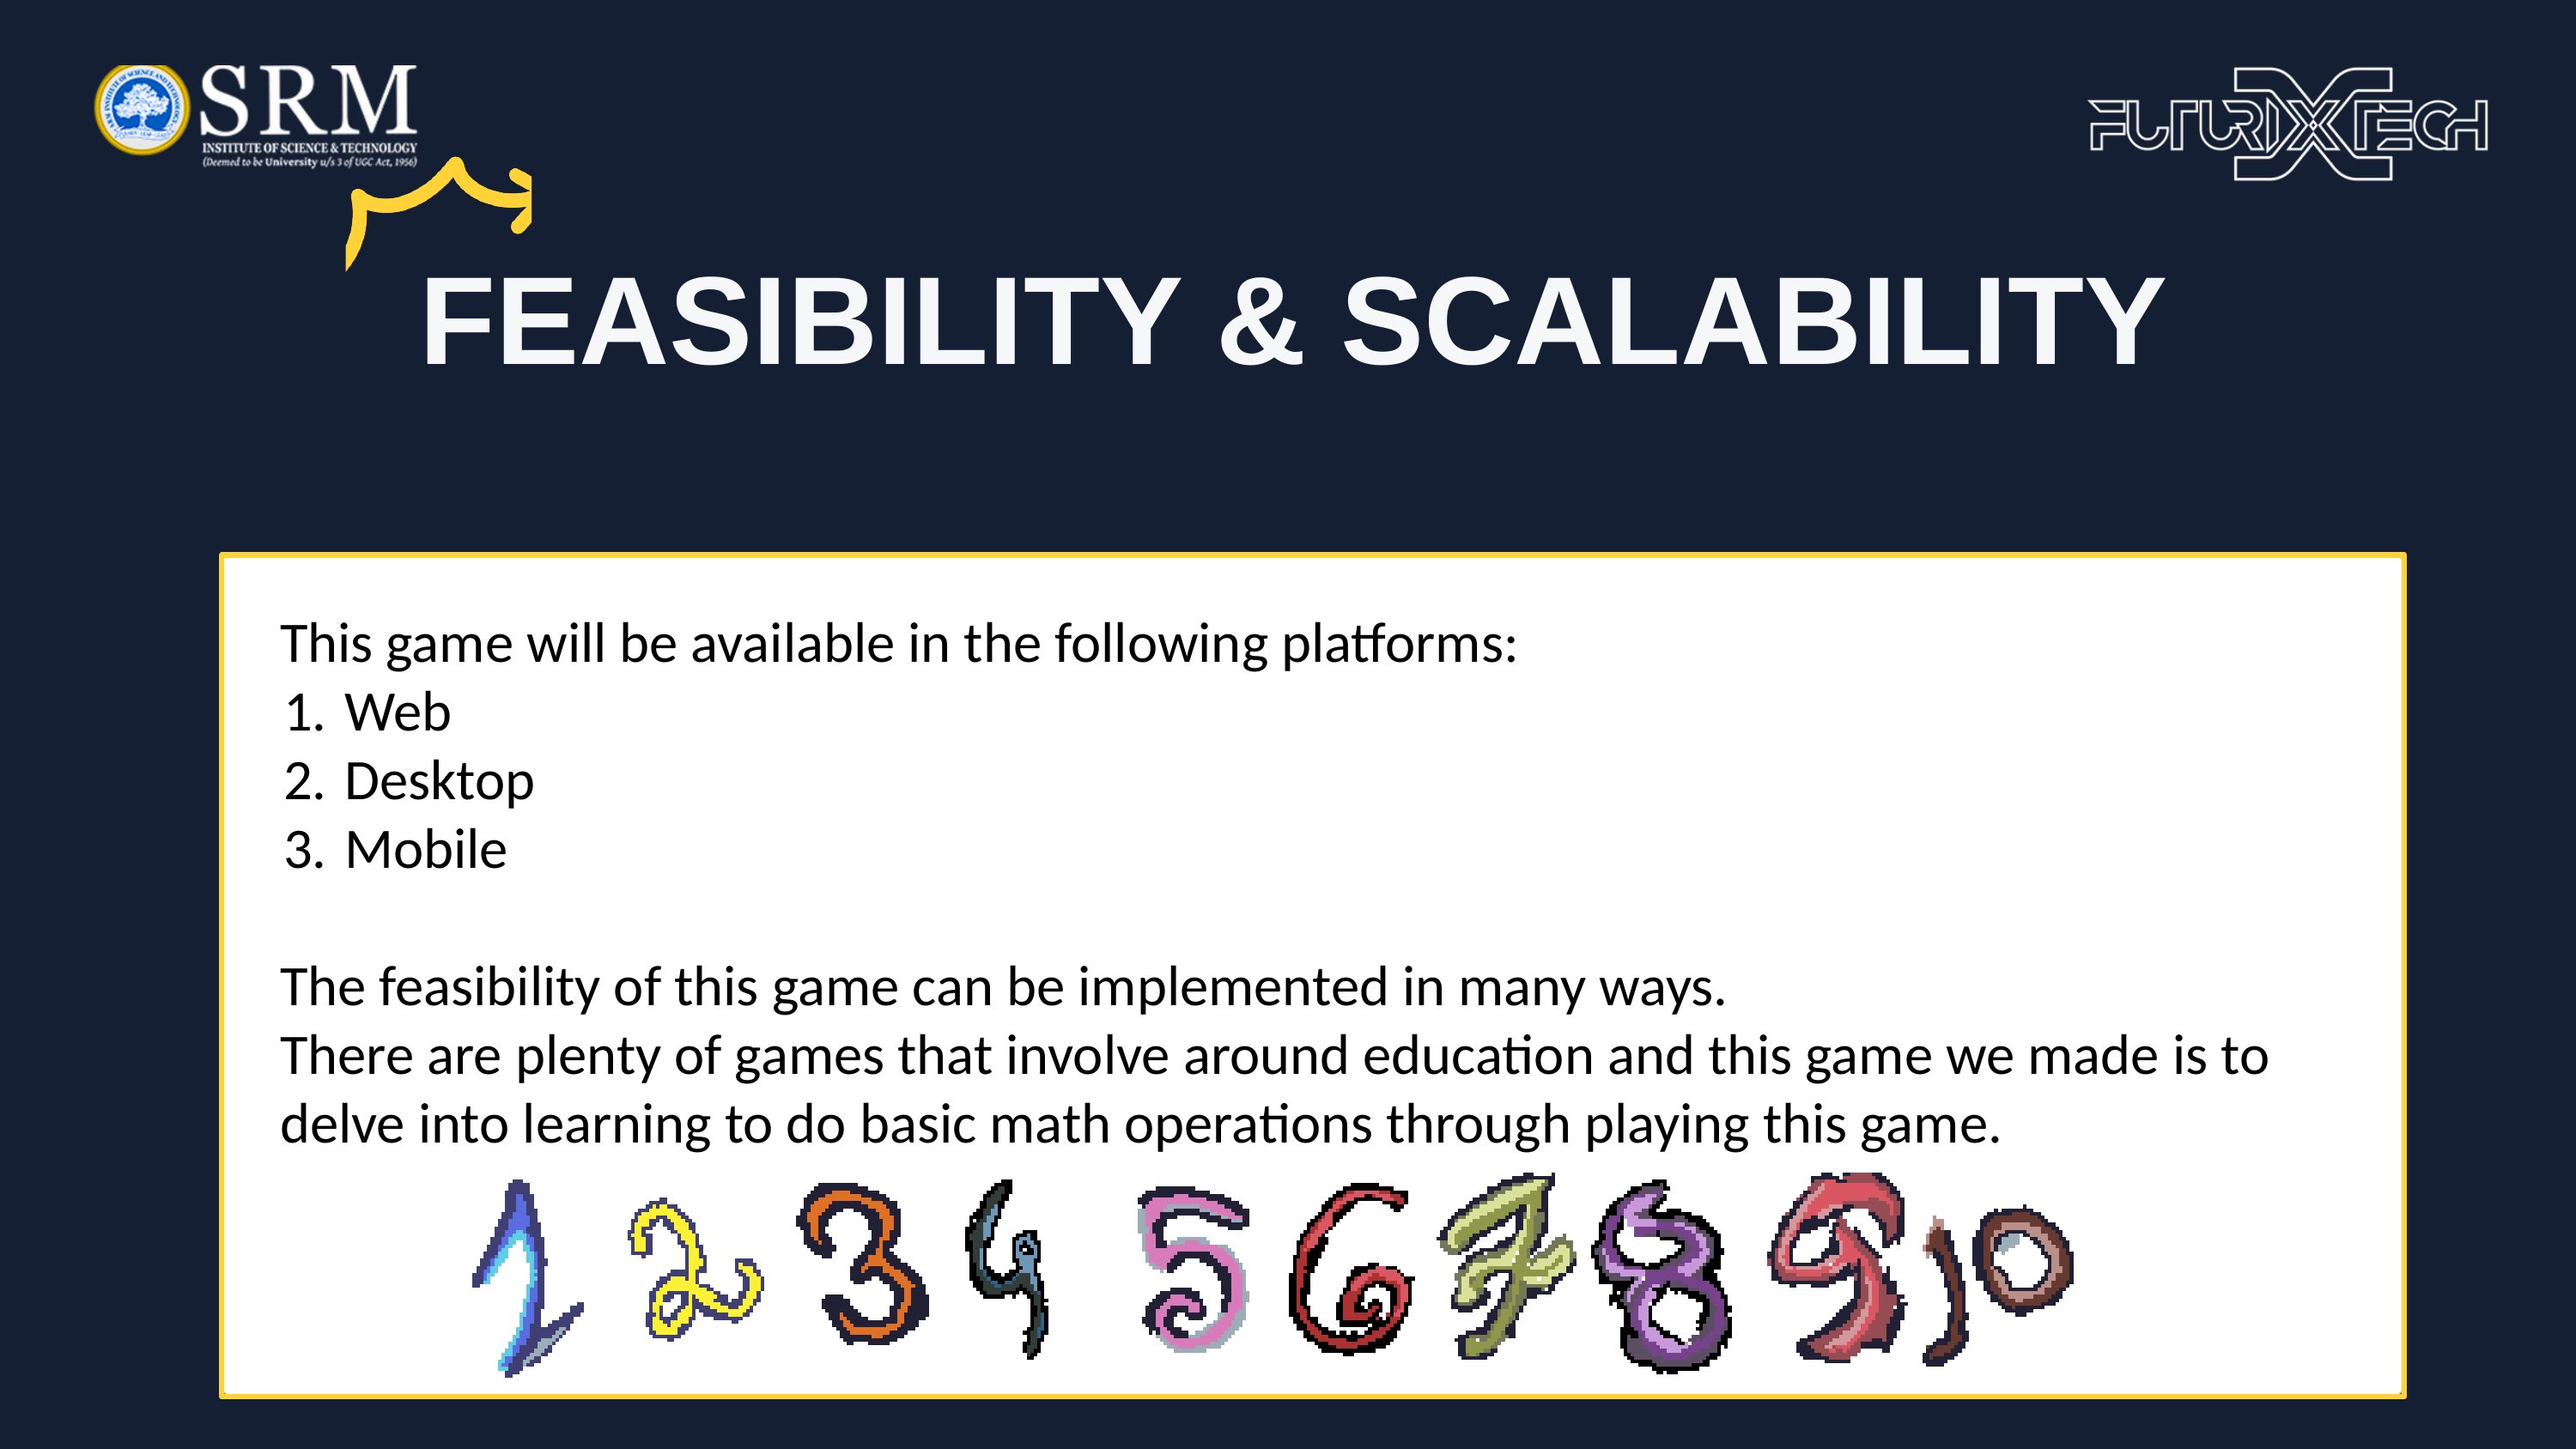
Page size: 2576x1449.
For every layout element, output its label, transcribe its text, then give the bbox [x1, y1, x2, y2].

text_box [76, 65, 439, 180]
picture [455, 1173, 2074, 1390]
text_box This game will be available in the following platforms: Web Desktop Mobile The feasibility of this game can be implemented in many ways. There are plenty of games that involve around education and this game we made is to delve into learning to do basic math operations through playing this game. [266, 592, 2311, 1167]
text_box FEASIBILITY & SCALABILITY [419, 252, 2403, 393]
text_box [2073, 35, 2519, 210]
text_box [345, 155, 532, 282]
text_box [222, 555, 2405, 1397]
